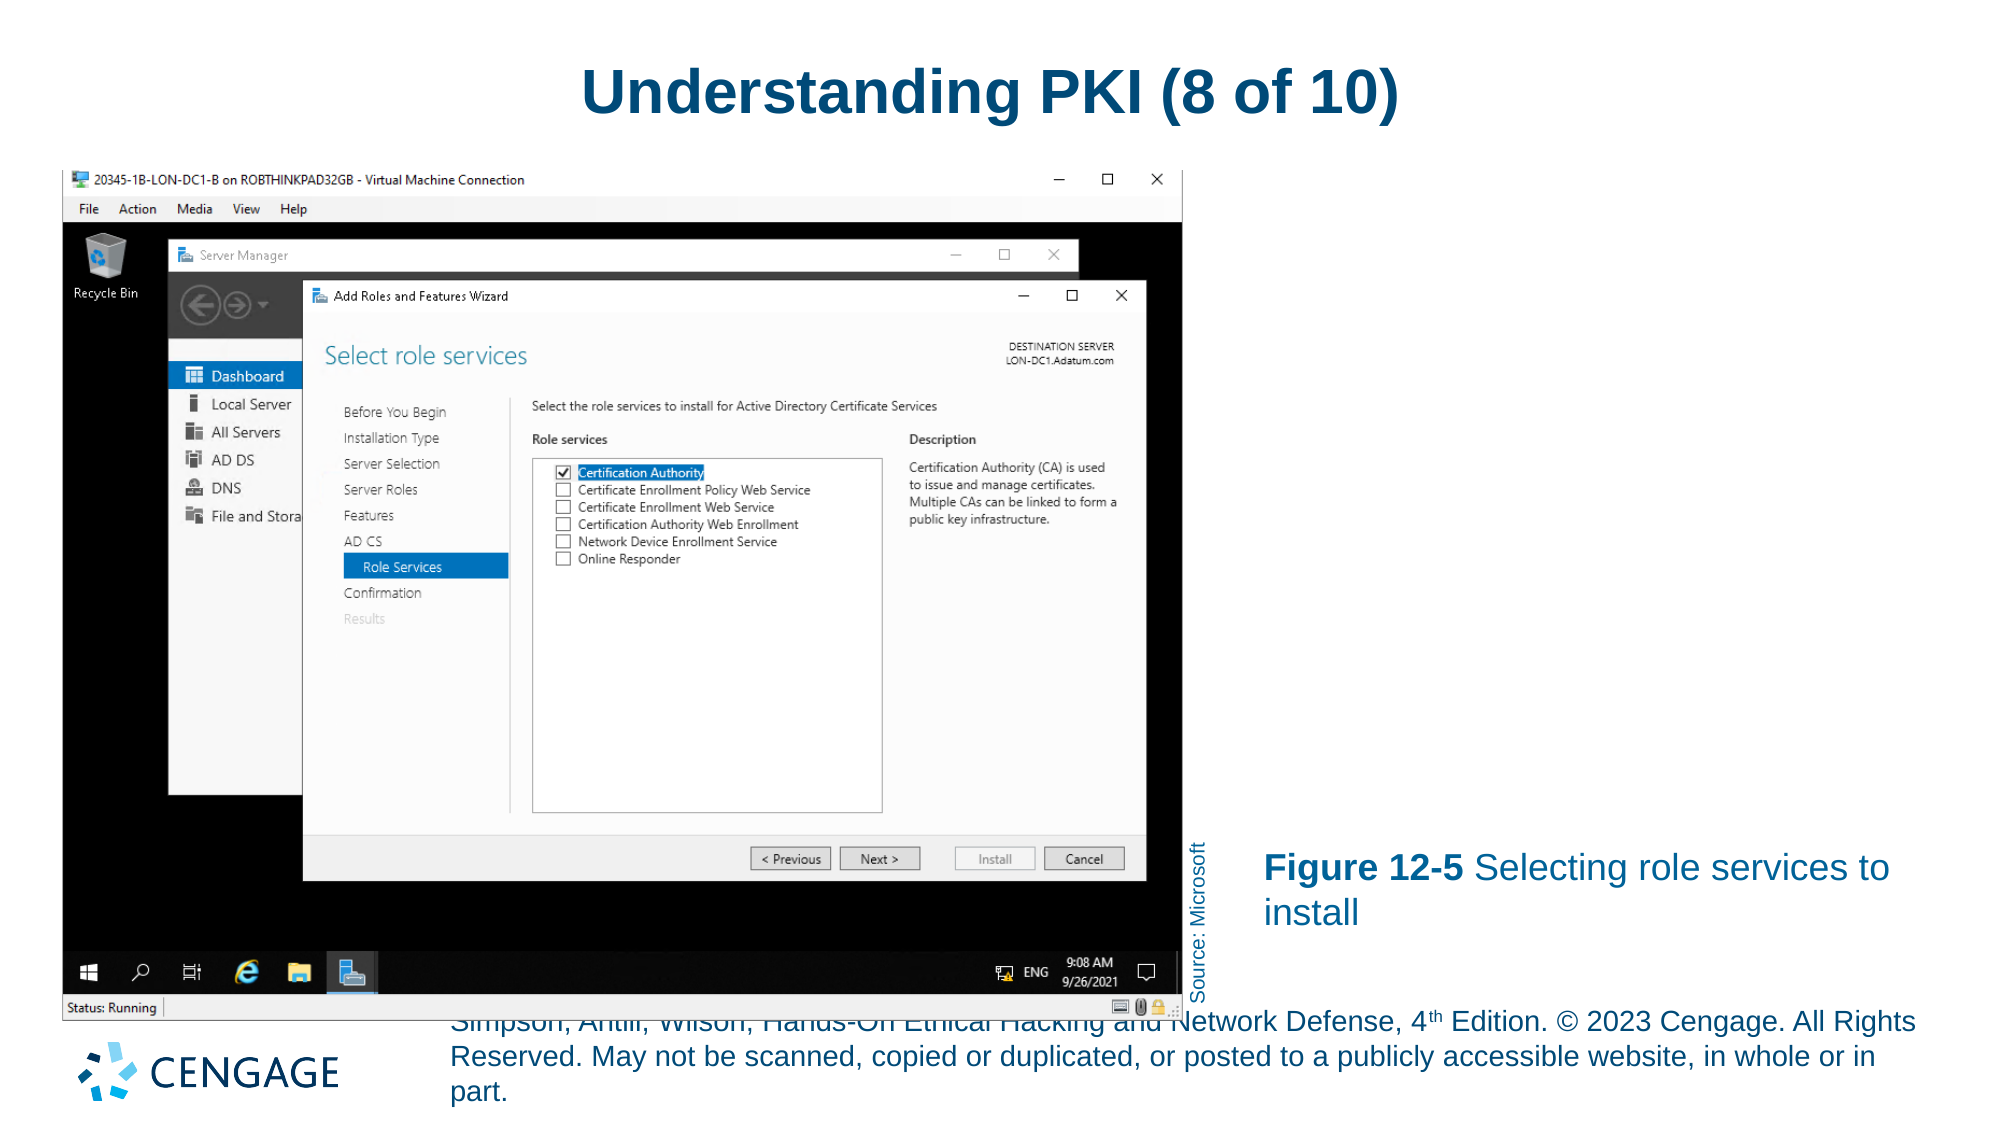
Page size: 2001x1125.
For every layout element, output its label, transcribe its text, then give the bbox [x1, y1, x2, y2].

picture [62, 170, 1183, 1032]
picture [78, 1042, 338, 1101]
title Understanding PKI (8 of 10) [137, 59, 1863, 171]
list Figure 12-5 Selecting role services to install [1263, 843, 1973, 954]
list Source: Microsoft [1183, 396, 1227, 1005]
